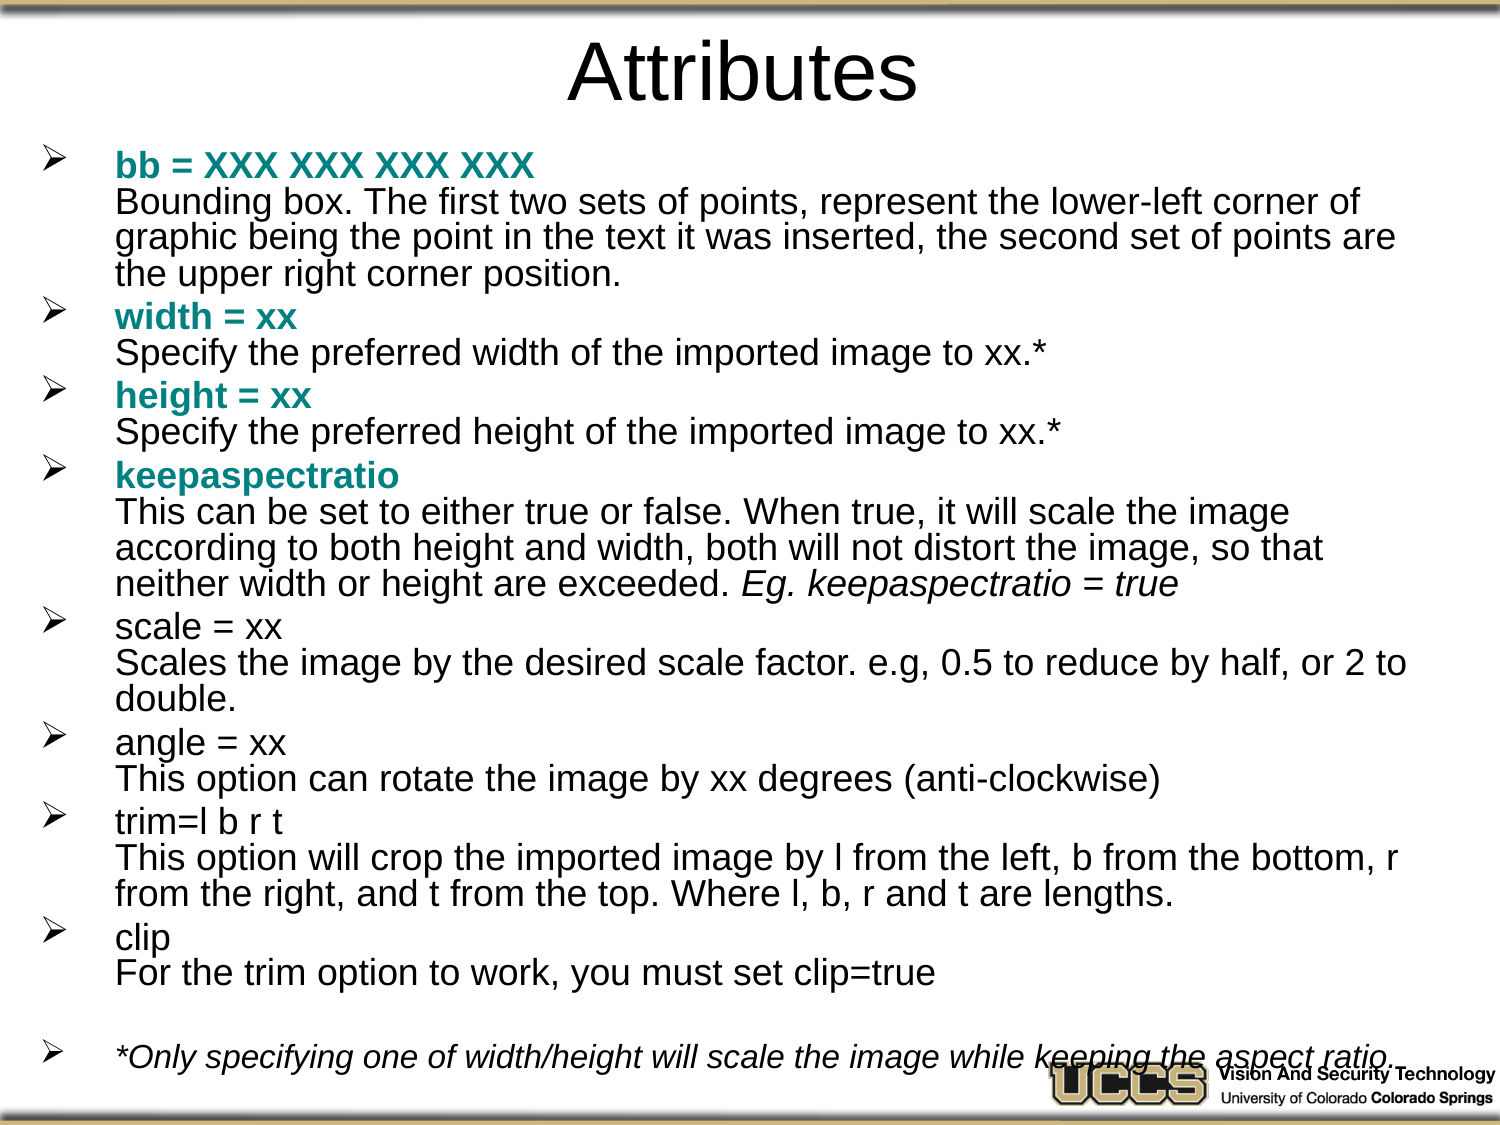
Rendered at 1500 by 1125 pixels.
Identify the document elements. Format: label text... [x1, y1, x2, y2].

picture [1039, 1053, 1500, 1116]
title Attributes [24, 0, 1463, 125]
list bb = XXX XXX XXX XXX Bounding box. The first two sets of points, represent the lower-left corner of graphic being the point in the text it was inserted, the second set of points are the upper right corner position. width = xx Specify the preferred width of the imported image to xx.* height = xx Specify the preferred height of the imported image to xx.* keepaspectratio This can be set to either true or false. When true, it will scale the image according to both height and width, both will not distort the image, so that neither width or height are exceeded. Eg. keepaspectratio = true scale = xx Scales the image by the desired scale factor. e.g, 0.5 to reduce by half, or 2 to double. angle = xx This option can rotate the image by xx degrees (anti-clockwise) trim=l b r t This option will crop the imported image by l from the left, b from the bottom, r from the right, and t from the top. Where l, b, r and t are lengths. clip For the trim option to work, you must set clip=true *Only specifying one of width/height will scale the image while keeping the aspect ratio. [24, 141, 1463, 984]
